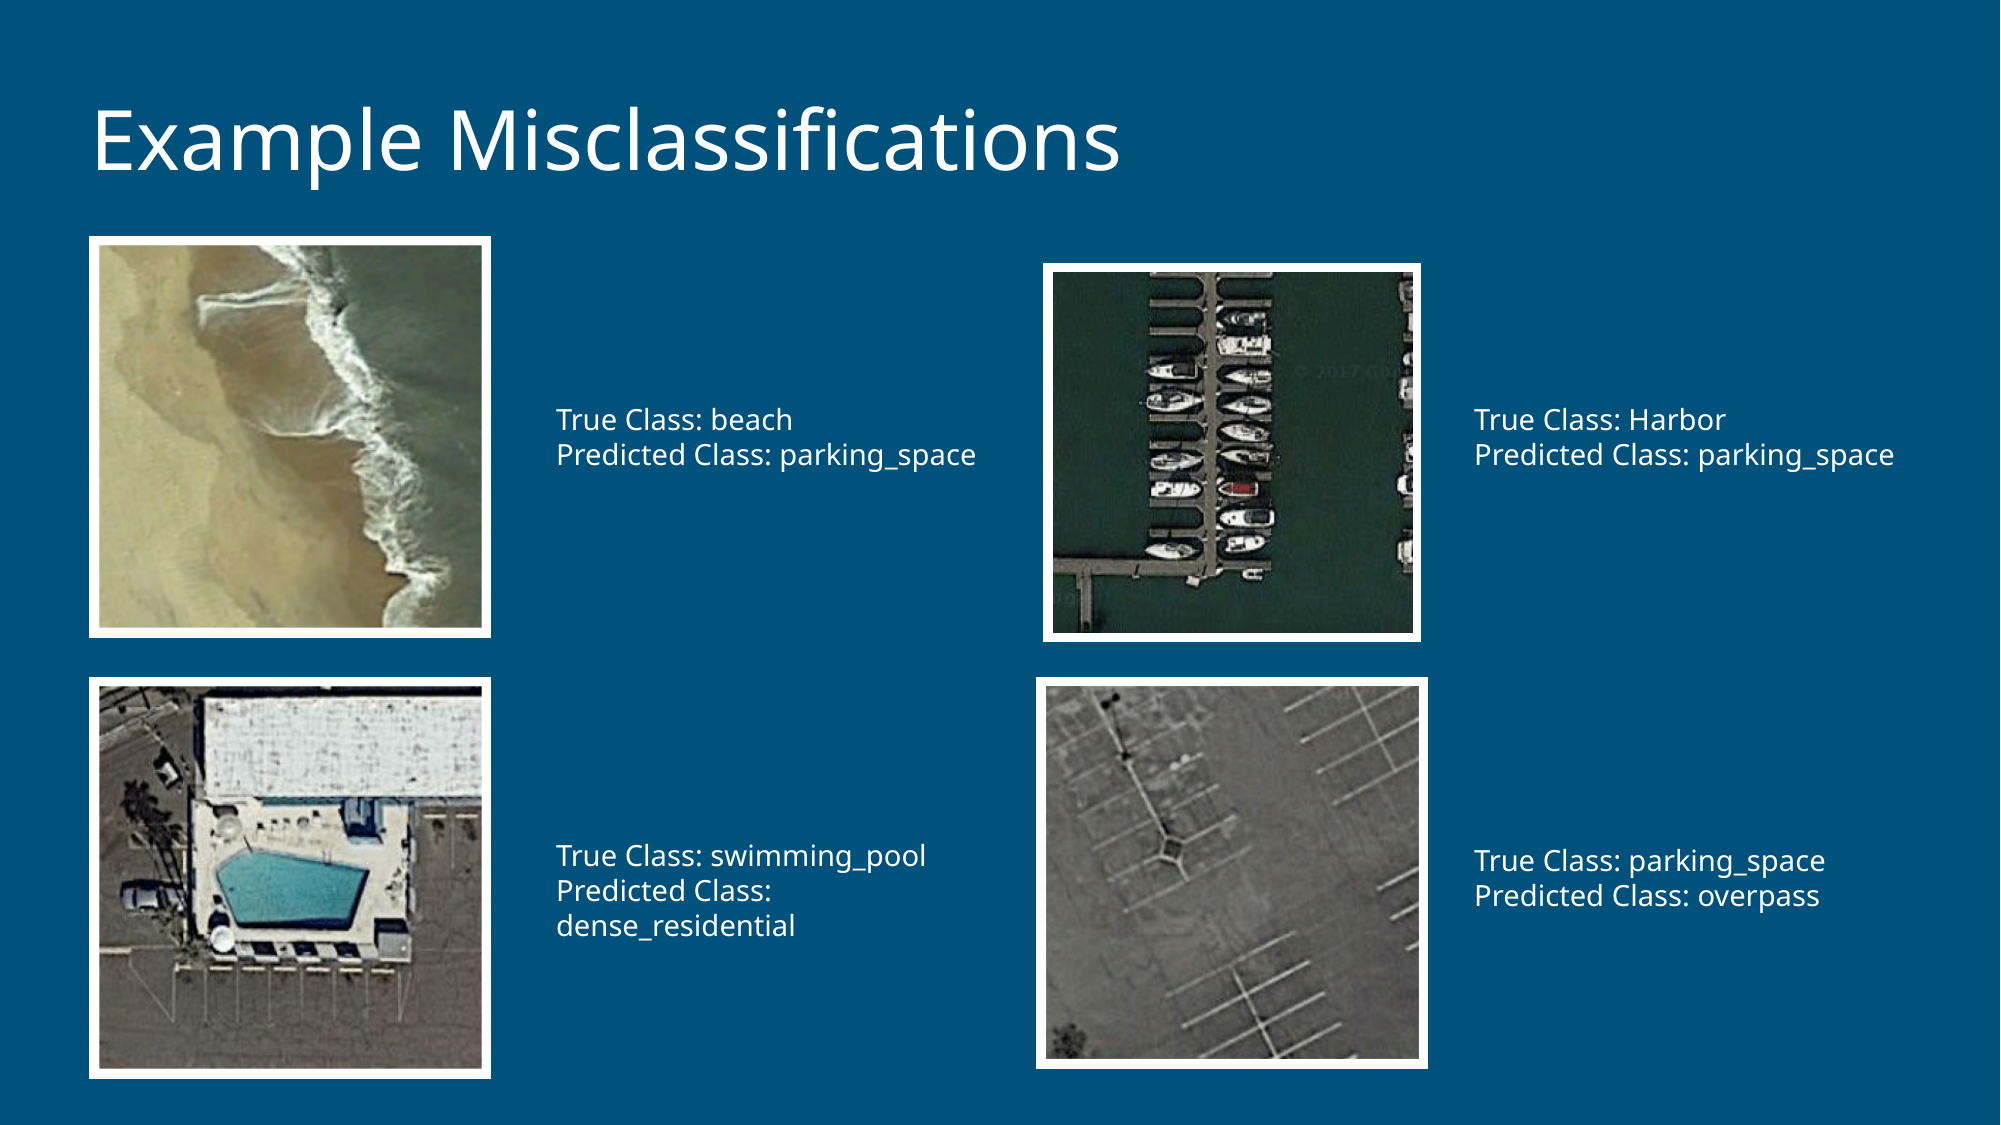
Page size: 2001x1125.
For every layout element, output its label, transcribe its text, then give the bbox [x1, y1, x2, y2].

text_box True Class: swimming_pool Predicted Class: dense_residential [541, 822, 1031, 958]
picture [1044, 264, 1420, 641]
title Example Misclassifications [75, 71, 1801, 215]
picture [90, 678, 490, 1078]
picture [1037, 678, 1427, 1068]
picture [90, 237, 490, 637]
text_box True Class: beach Predicted Class: parking_space [541, 386, 993, 487]
text_box True Class: parking_space Predicted Class: overpass [1459, 827, 1911, 928]
text_box True Class: Harbor Predicted Class: parking_space [1459, 386, 1911, 487]
